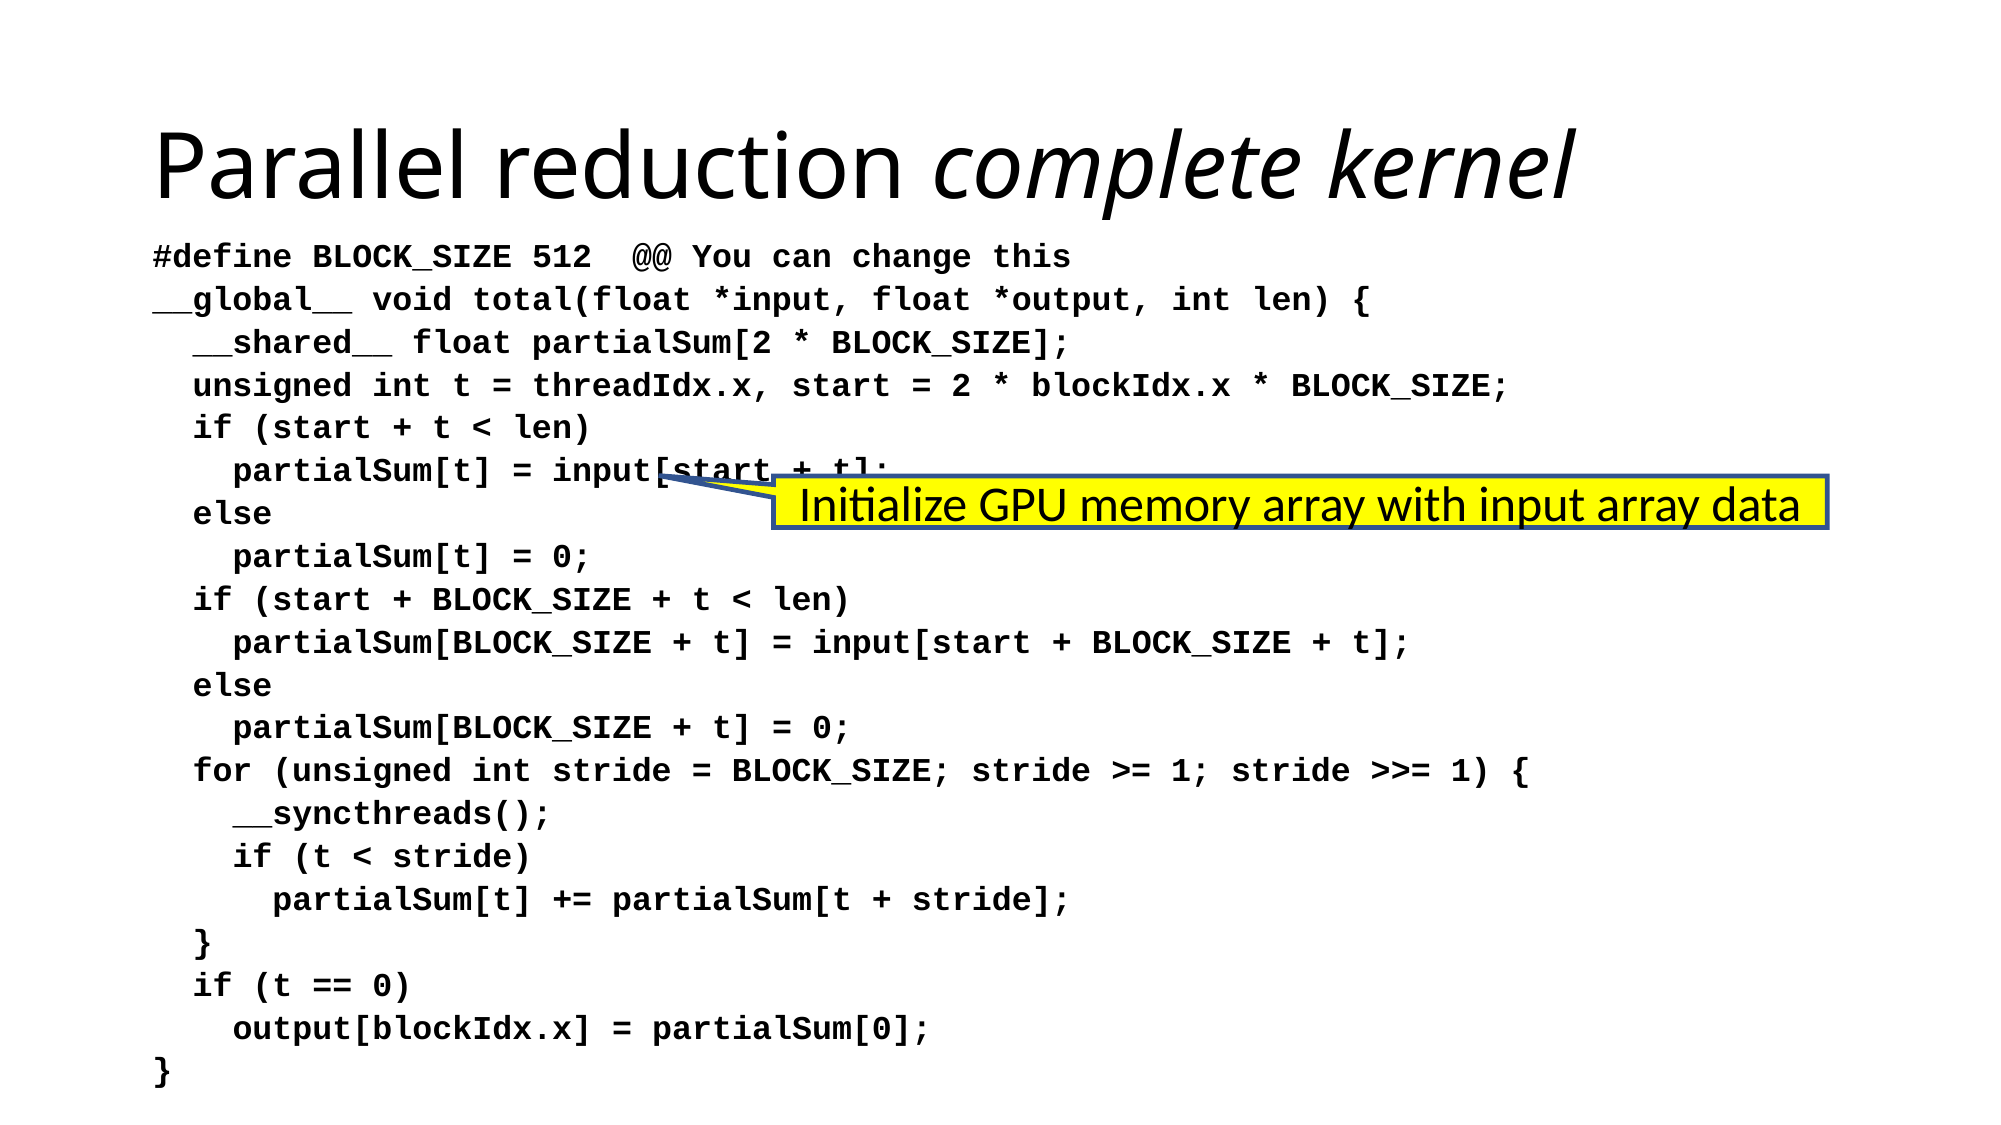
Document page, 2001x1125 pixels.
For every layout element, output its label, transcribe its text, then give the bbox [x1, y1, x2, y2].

title Parallel reduction complete kernel [137, 59, 1863, 231]
list #define BLOCK_SIZE 512 @@ You can change this __global__ void total(float *input, float *output, int len) { __shared__ float partialSum[2 * BLOCK_SIZE]; unsigned int t = threadIdx.x, start = 2 * blockIdx.x * BLOCK_SIZE; if (start + t < len) partialSum[t] = input[start + t]; else partialSum[t] = 0; if (start + BLOCK_SIZE + t < len) partialSum[BLOCK_SIZE + t] = input[start + BLOCK_SIZE + t]; else partialSum[BLOCK_SIZE + t] = 0; for (unsigned int stride = BLOCK_SIZE; stride >= 1; stride >>= 1) { __syncthreads(); if (t < stride) partialSum[t] += partialSum[t + stride]; } if (t == 0) output[blockIdx.x] = partialSum[0]; } [137, 231, 1863, 1109]
text_box Initialize GPU memory array with input array data [658, 474, 1829, 529]
